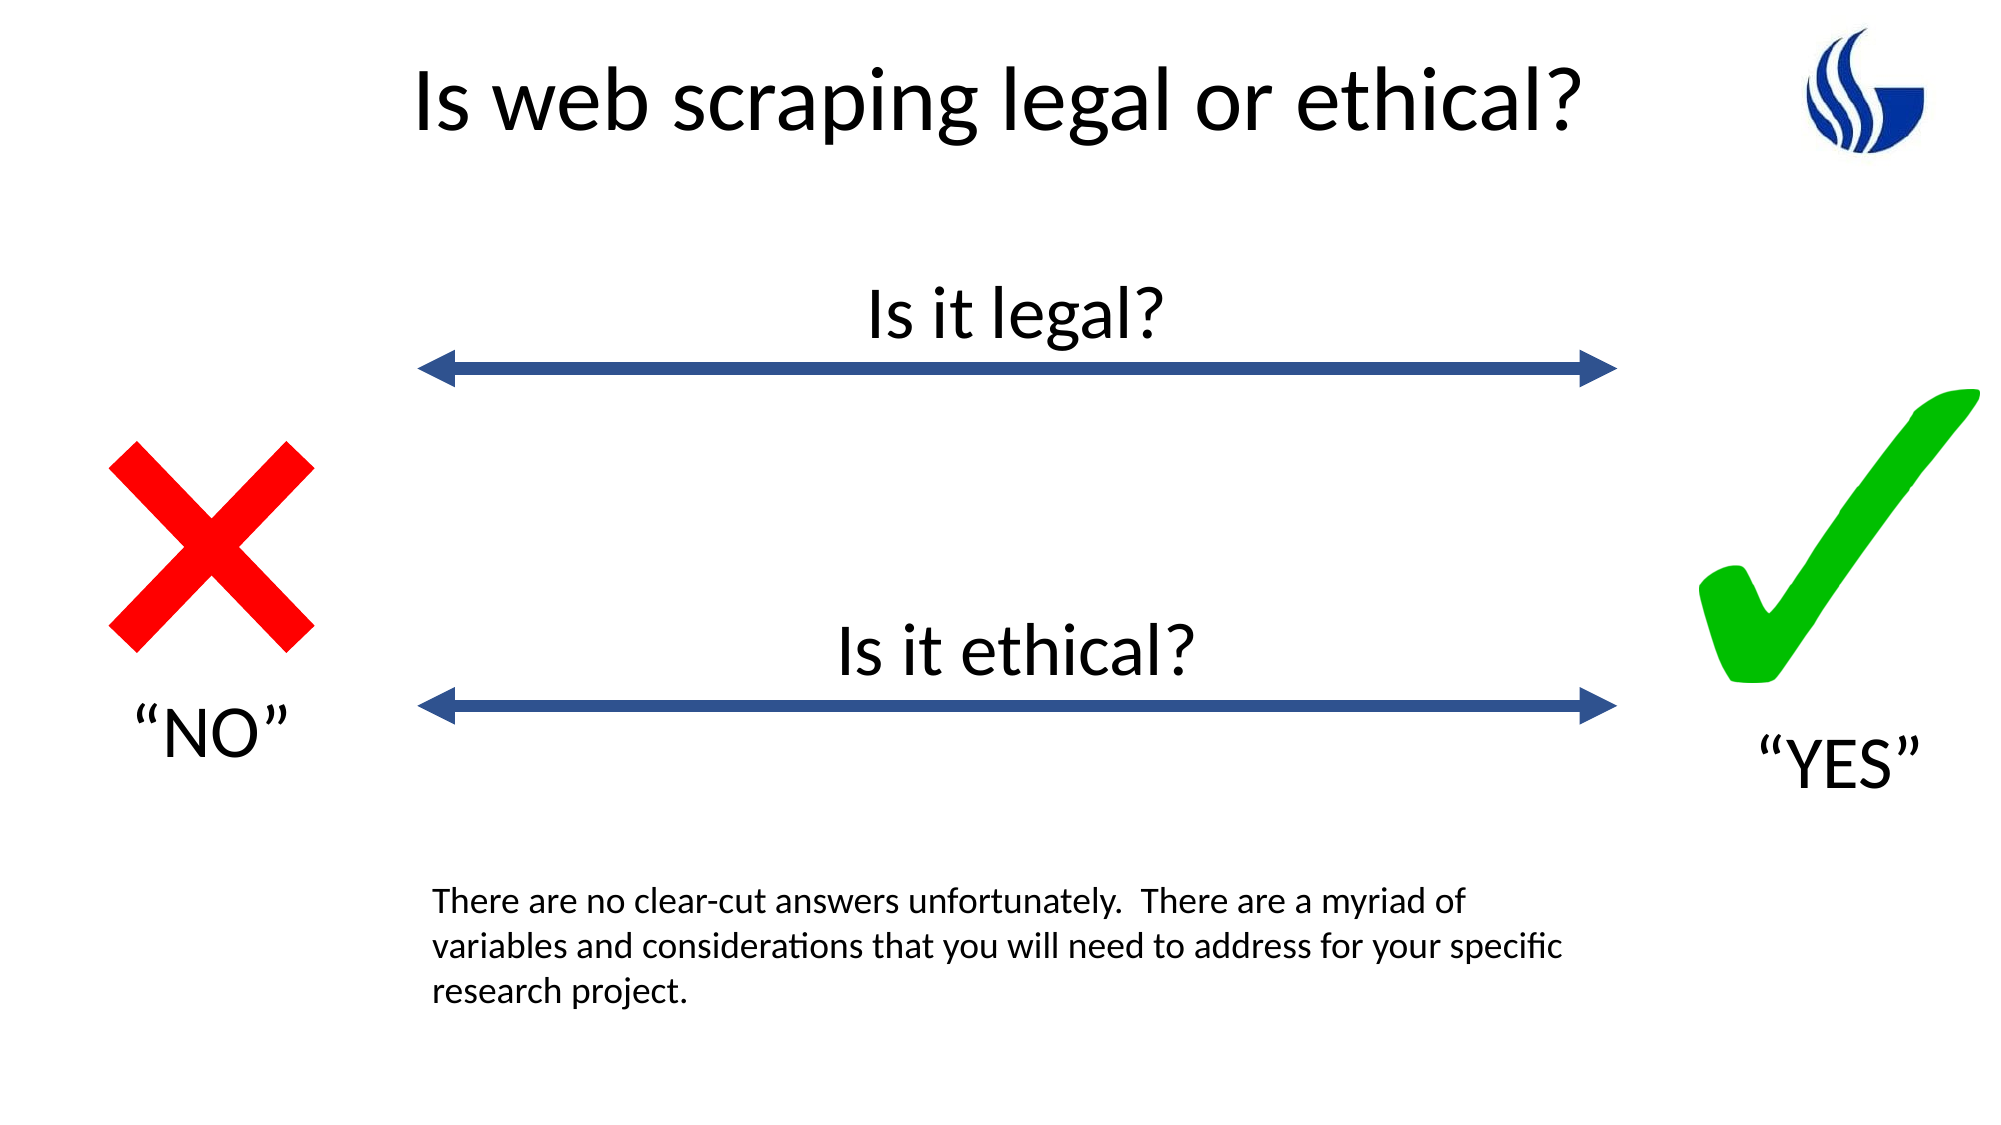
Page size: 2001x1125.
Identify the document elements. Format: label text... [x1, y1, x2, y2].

text_box “NO” [40, 674, 383, 780]
picture [1699, 389, 1980, 683]
picture [1709, 0, 2000, 188]
text_box There are no clear-cut answers unfortunately. There are a myriad of variables and considerations that you will need to address for your specific research project. [417, 868, 1618, 1019]
text_box Is web scraping legal or ethical? [0, 0, 1709, 188]
text_box “YES” [1699, 705, 1980, 811]
text_box Is it legal? [417, 256, 1618, 361]
text_box Is it ethical? [417, 593, 1618, 699]
text_box [107, 439, 317, 655]
